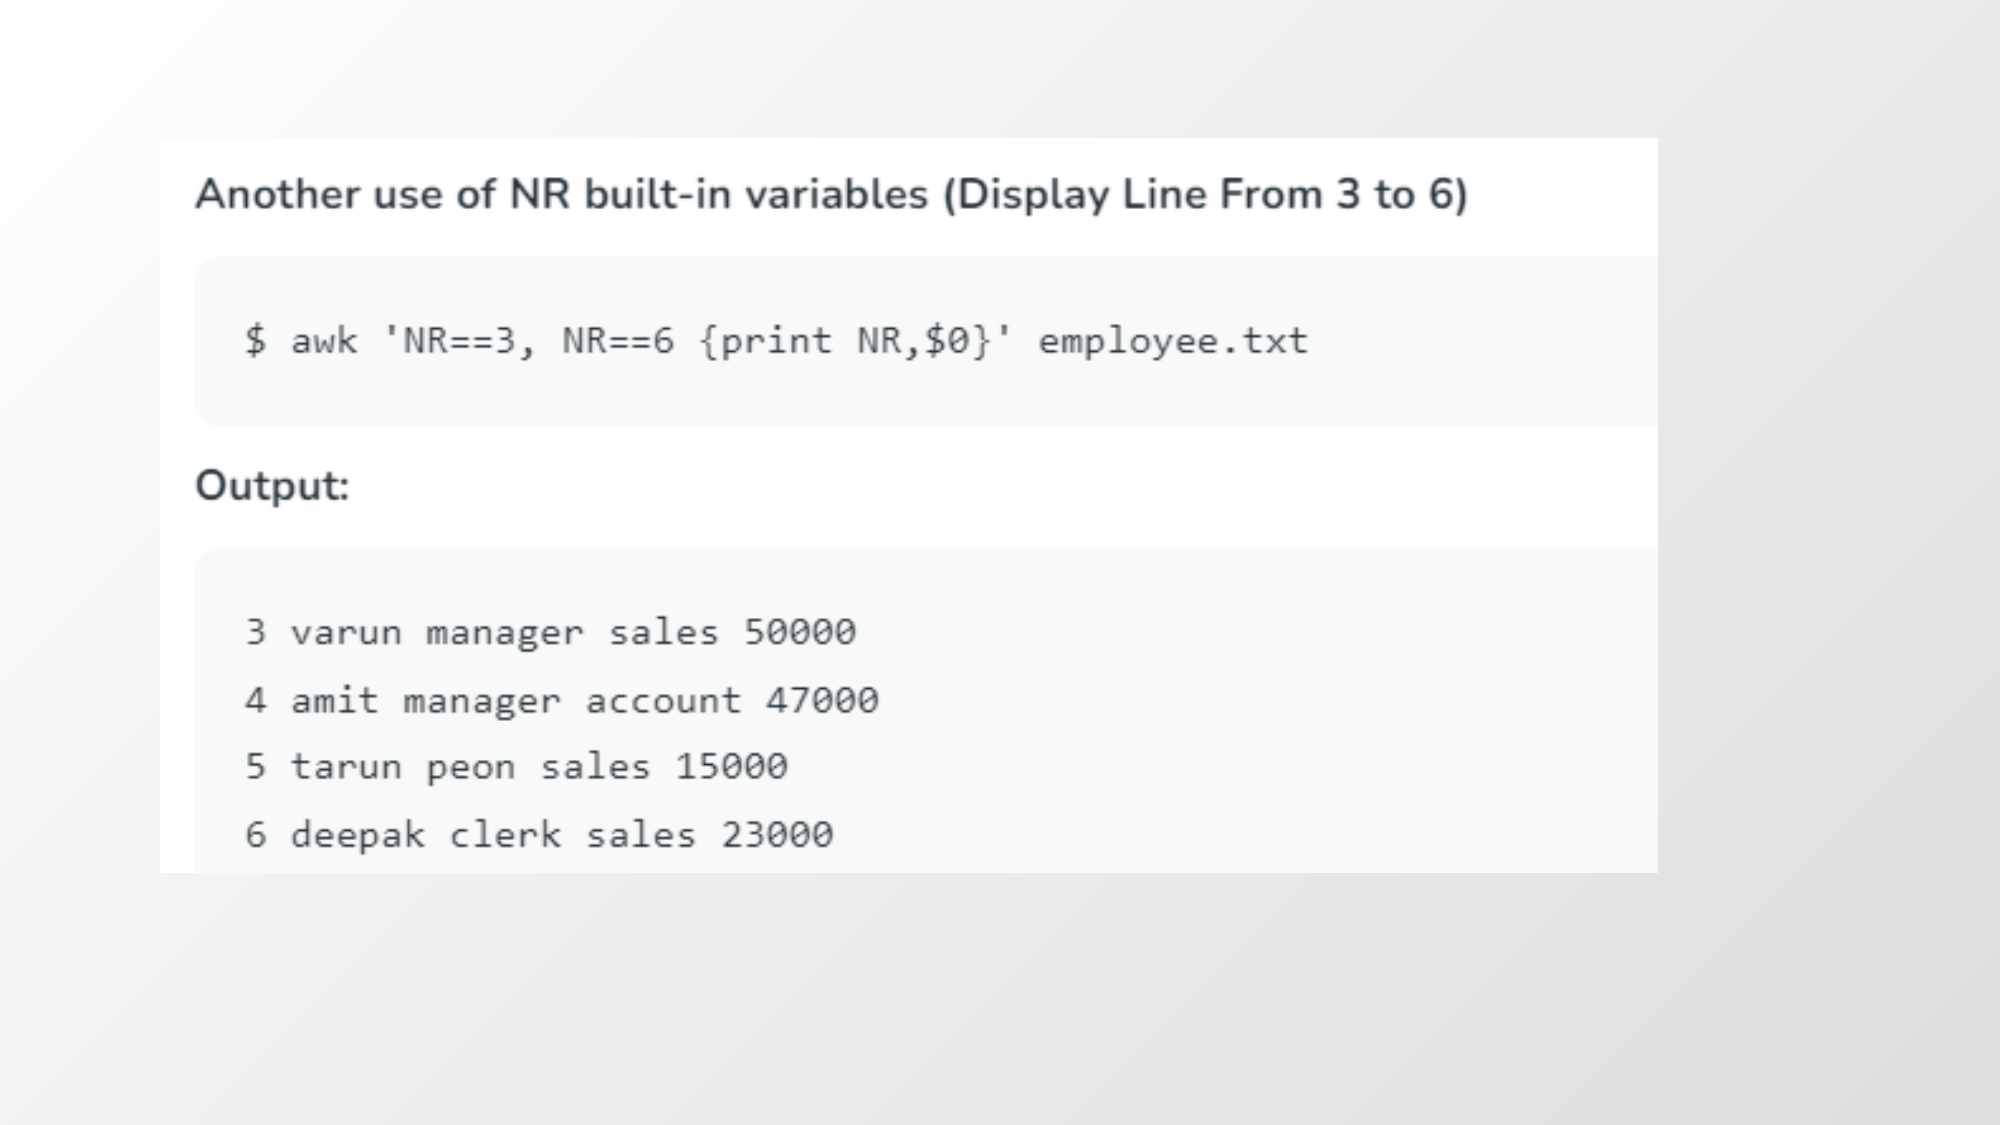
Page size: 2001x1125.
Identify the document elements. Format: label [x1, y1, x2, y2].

picture [160, 138, 1658, 873]
